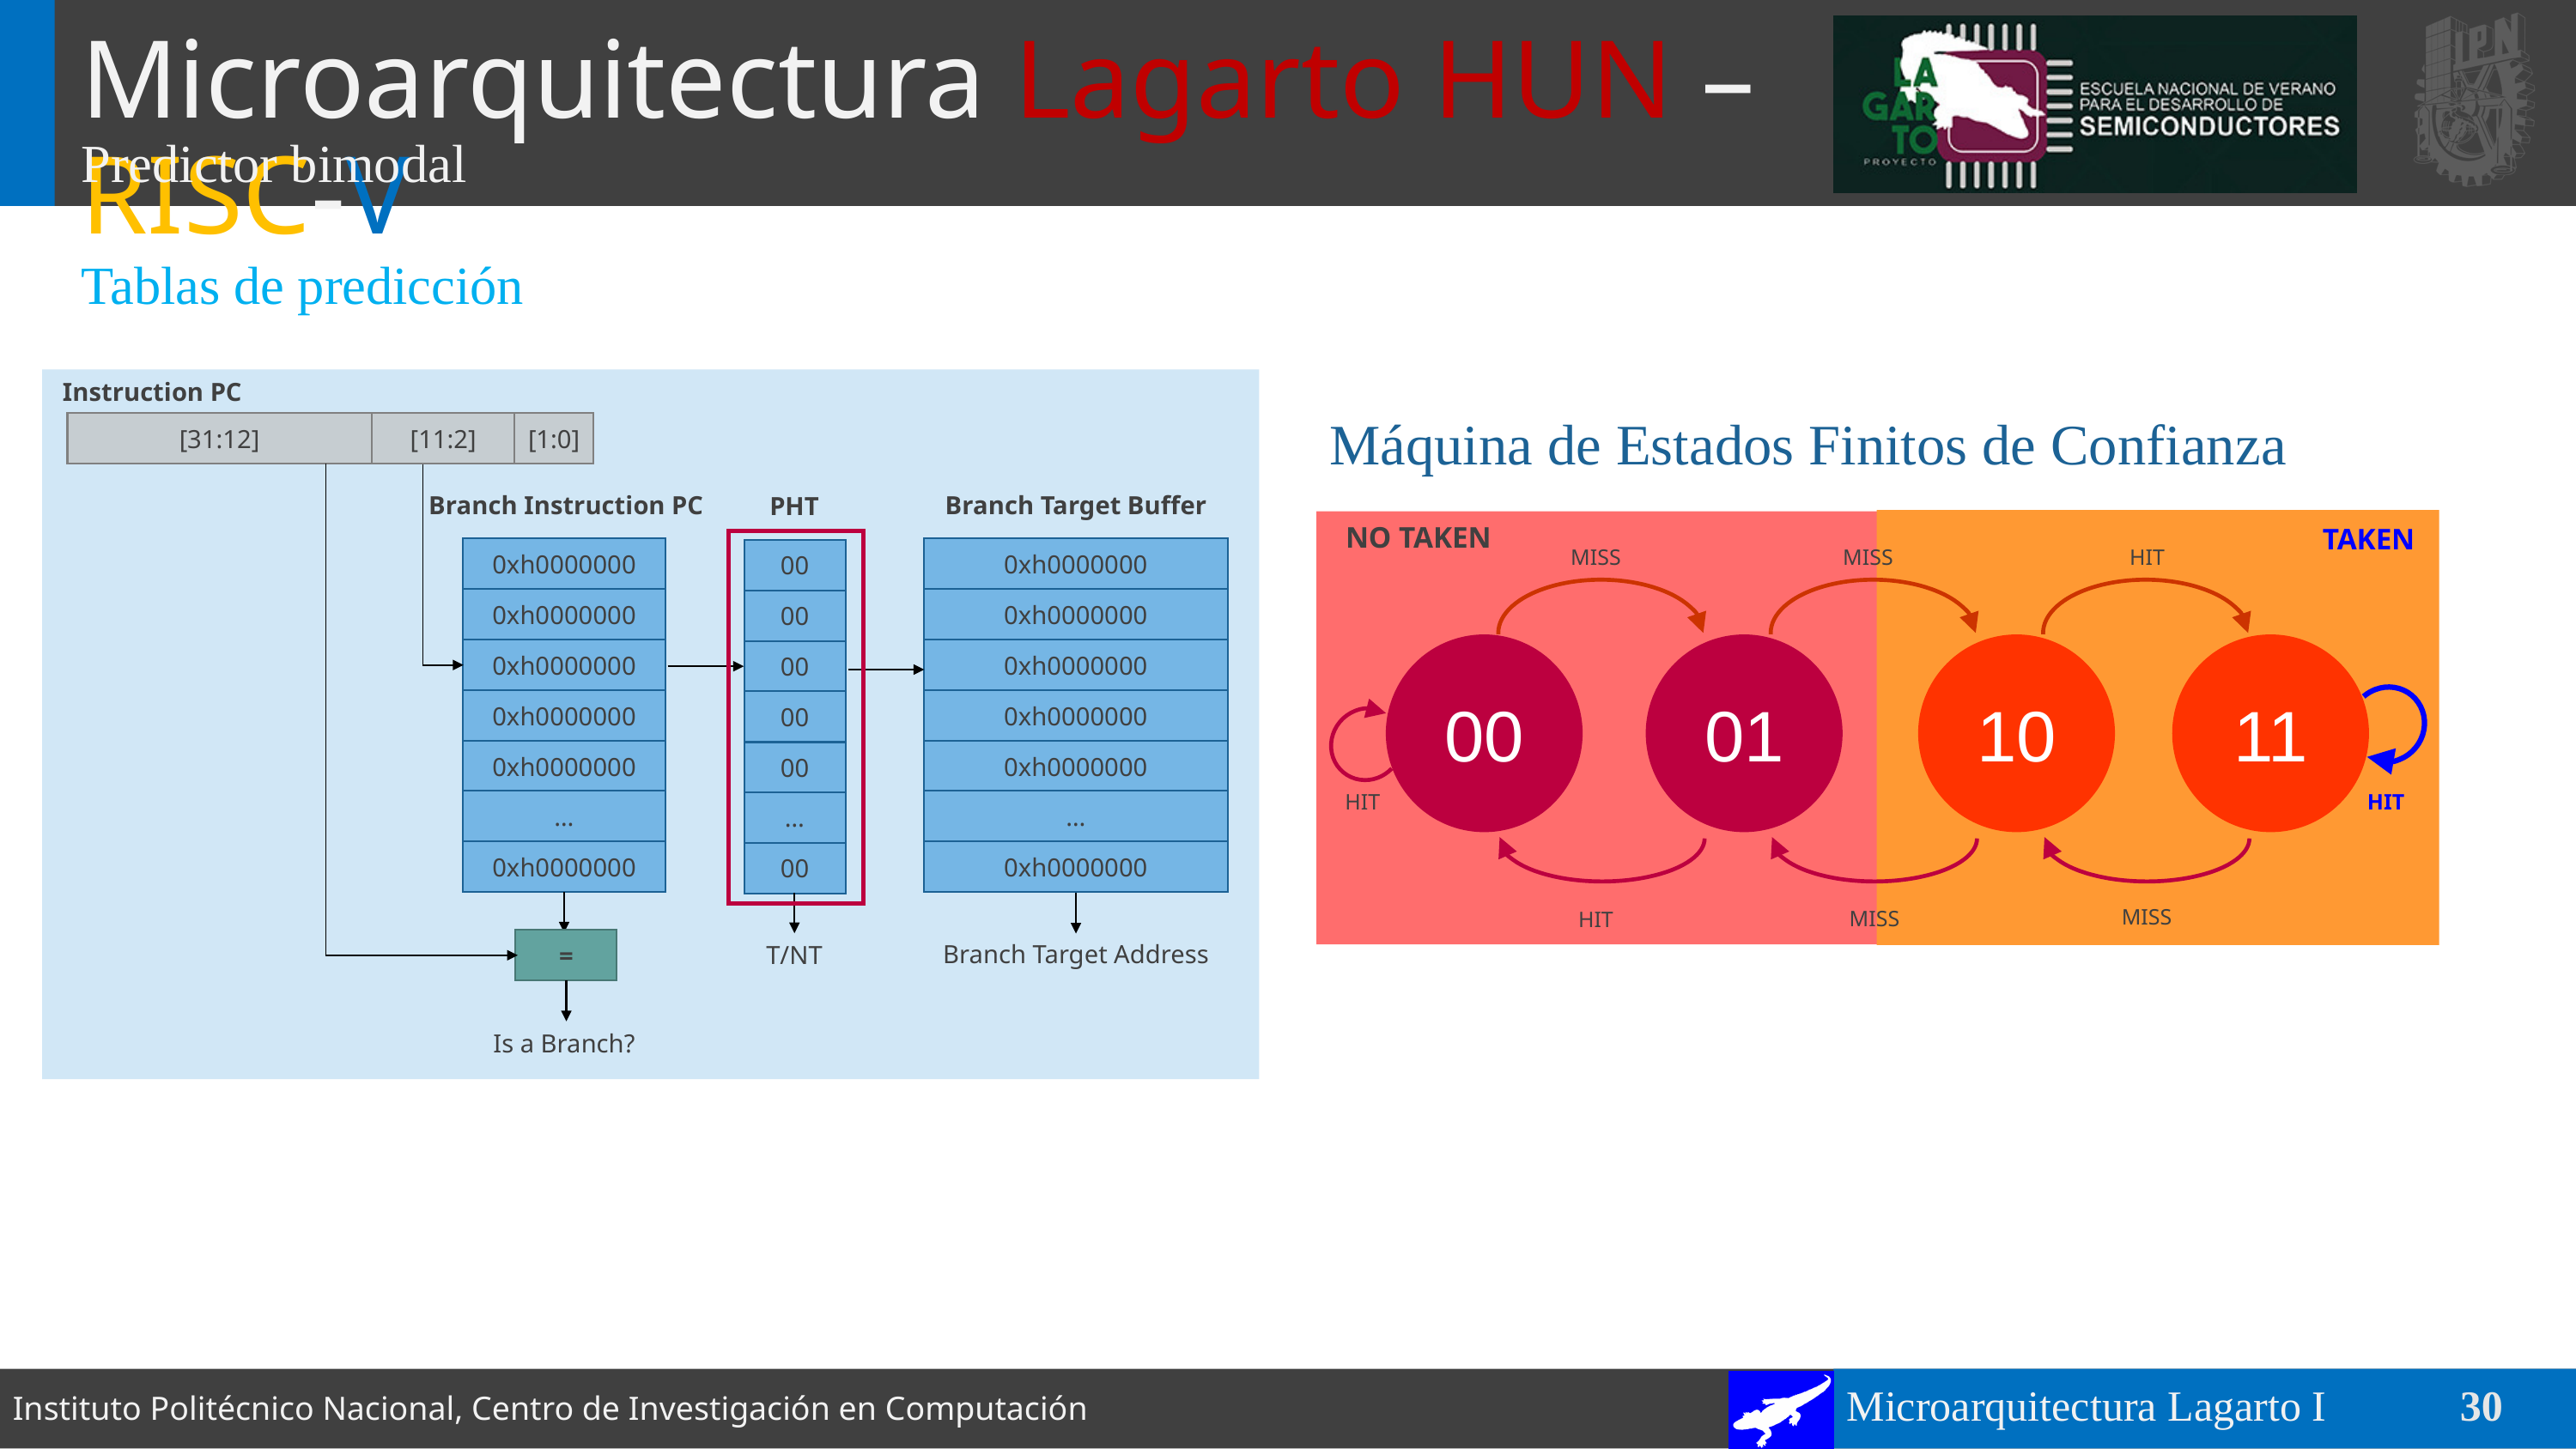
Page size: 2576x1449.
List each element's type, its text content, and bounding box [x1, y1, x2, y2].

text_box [1310, 510, 2439, 979]
list Microarquitectura Lagarto I [1833, 1368, 2447, 1446]
picture [1728, 1371, 1834, 1449]
slide_number 30 [2447, 1368, 2576, 1446]
list Tablas de predicción [68, 244, 2524, 1306]
text_box Máquina de Estados Finitos de Confianza [1316, 401, 2488, 491]
title Microarquitectura Lagarto HUN – RISC-V [68, 18, 1834, 127]
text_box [42, 369, 1260, 1080]
subtitle Predictor bimodal [68, 130, 1834, 193]
picture [1833, 15, 2357, 193]
